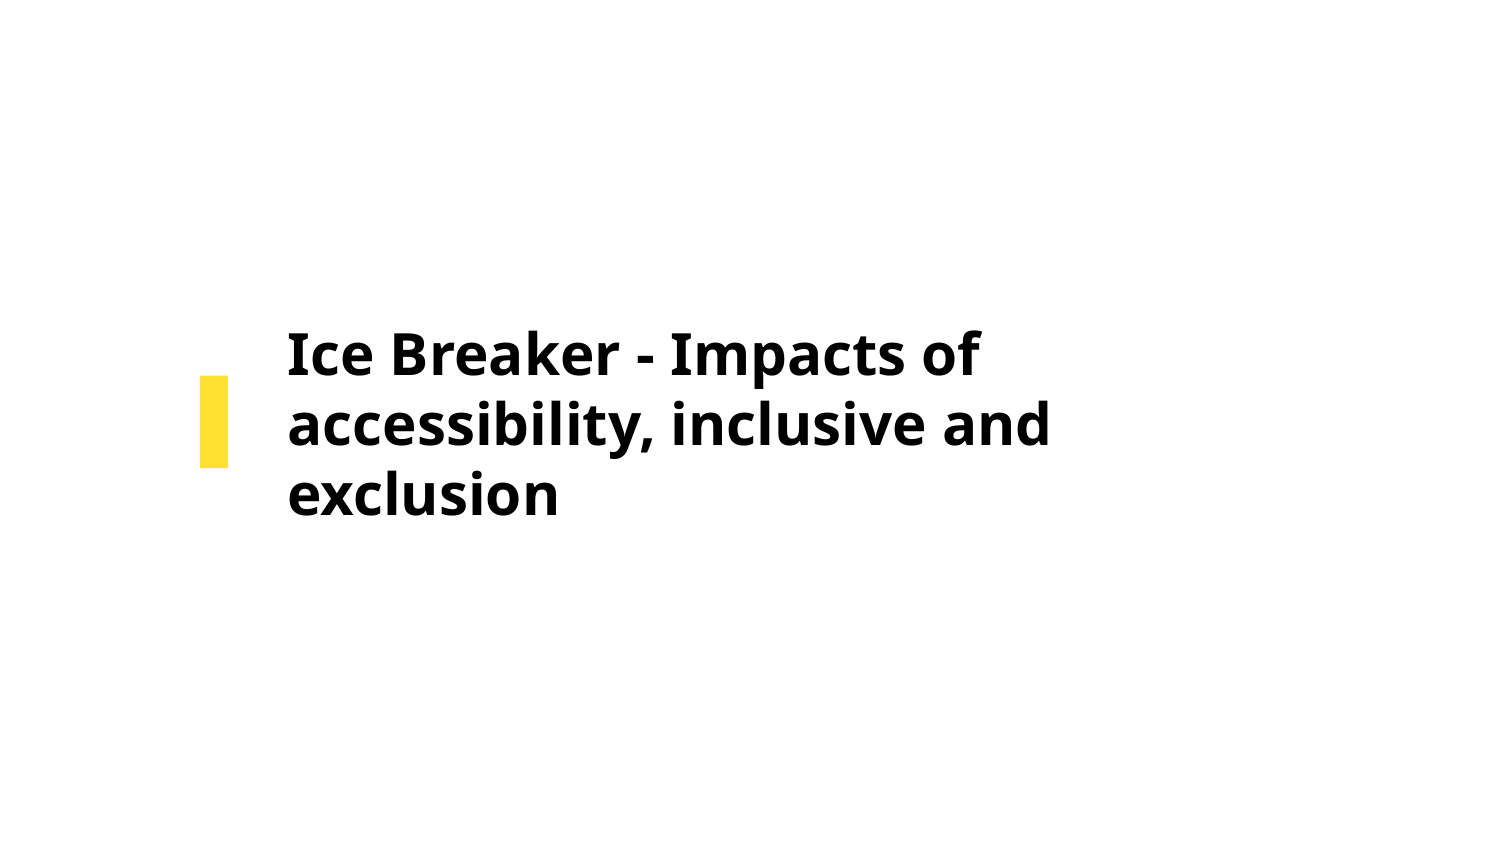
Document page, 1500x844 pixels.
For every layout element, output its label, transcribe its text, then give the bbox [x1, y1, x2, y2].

title Ice Breaker - Impacts of accessibility, inclusive and exclusion [272, 375, 1270, 469]
